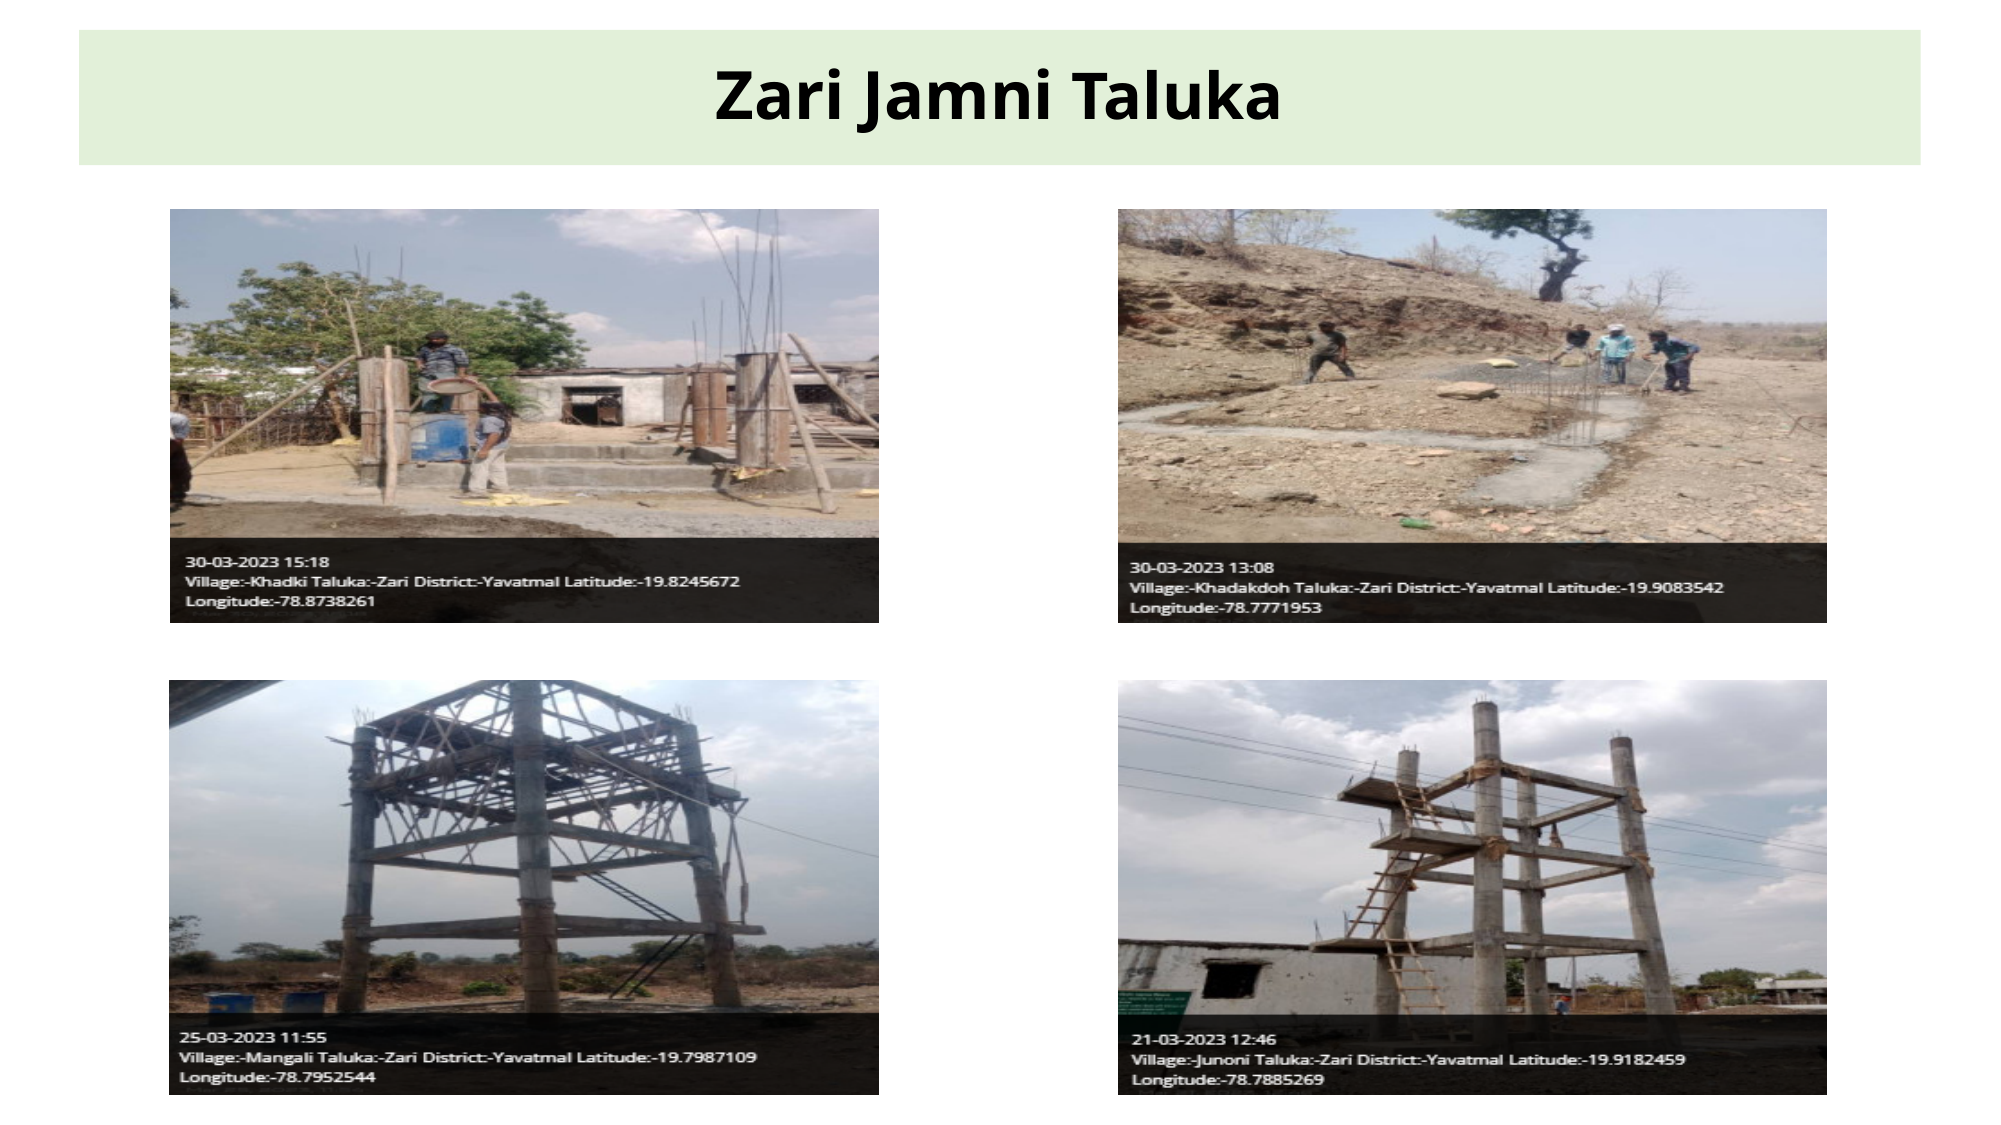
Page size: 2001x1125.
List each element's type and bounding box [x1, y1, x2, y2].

picture [169, 680, 879, 1095]
picture [1118, 209, 1827, 623]
picture [170, 209, 879, 623]
picture [1118, 680, 1827, 1095]
text_box [79, 29, 1921, 166]
